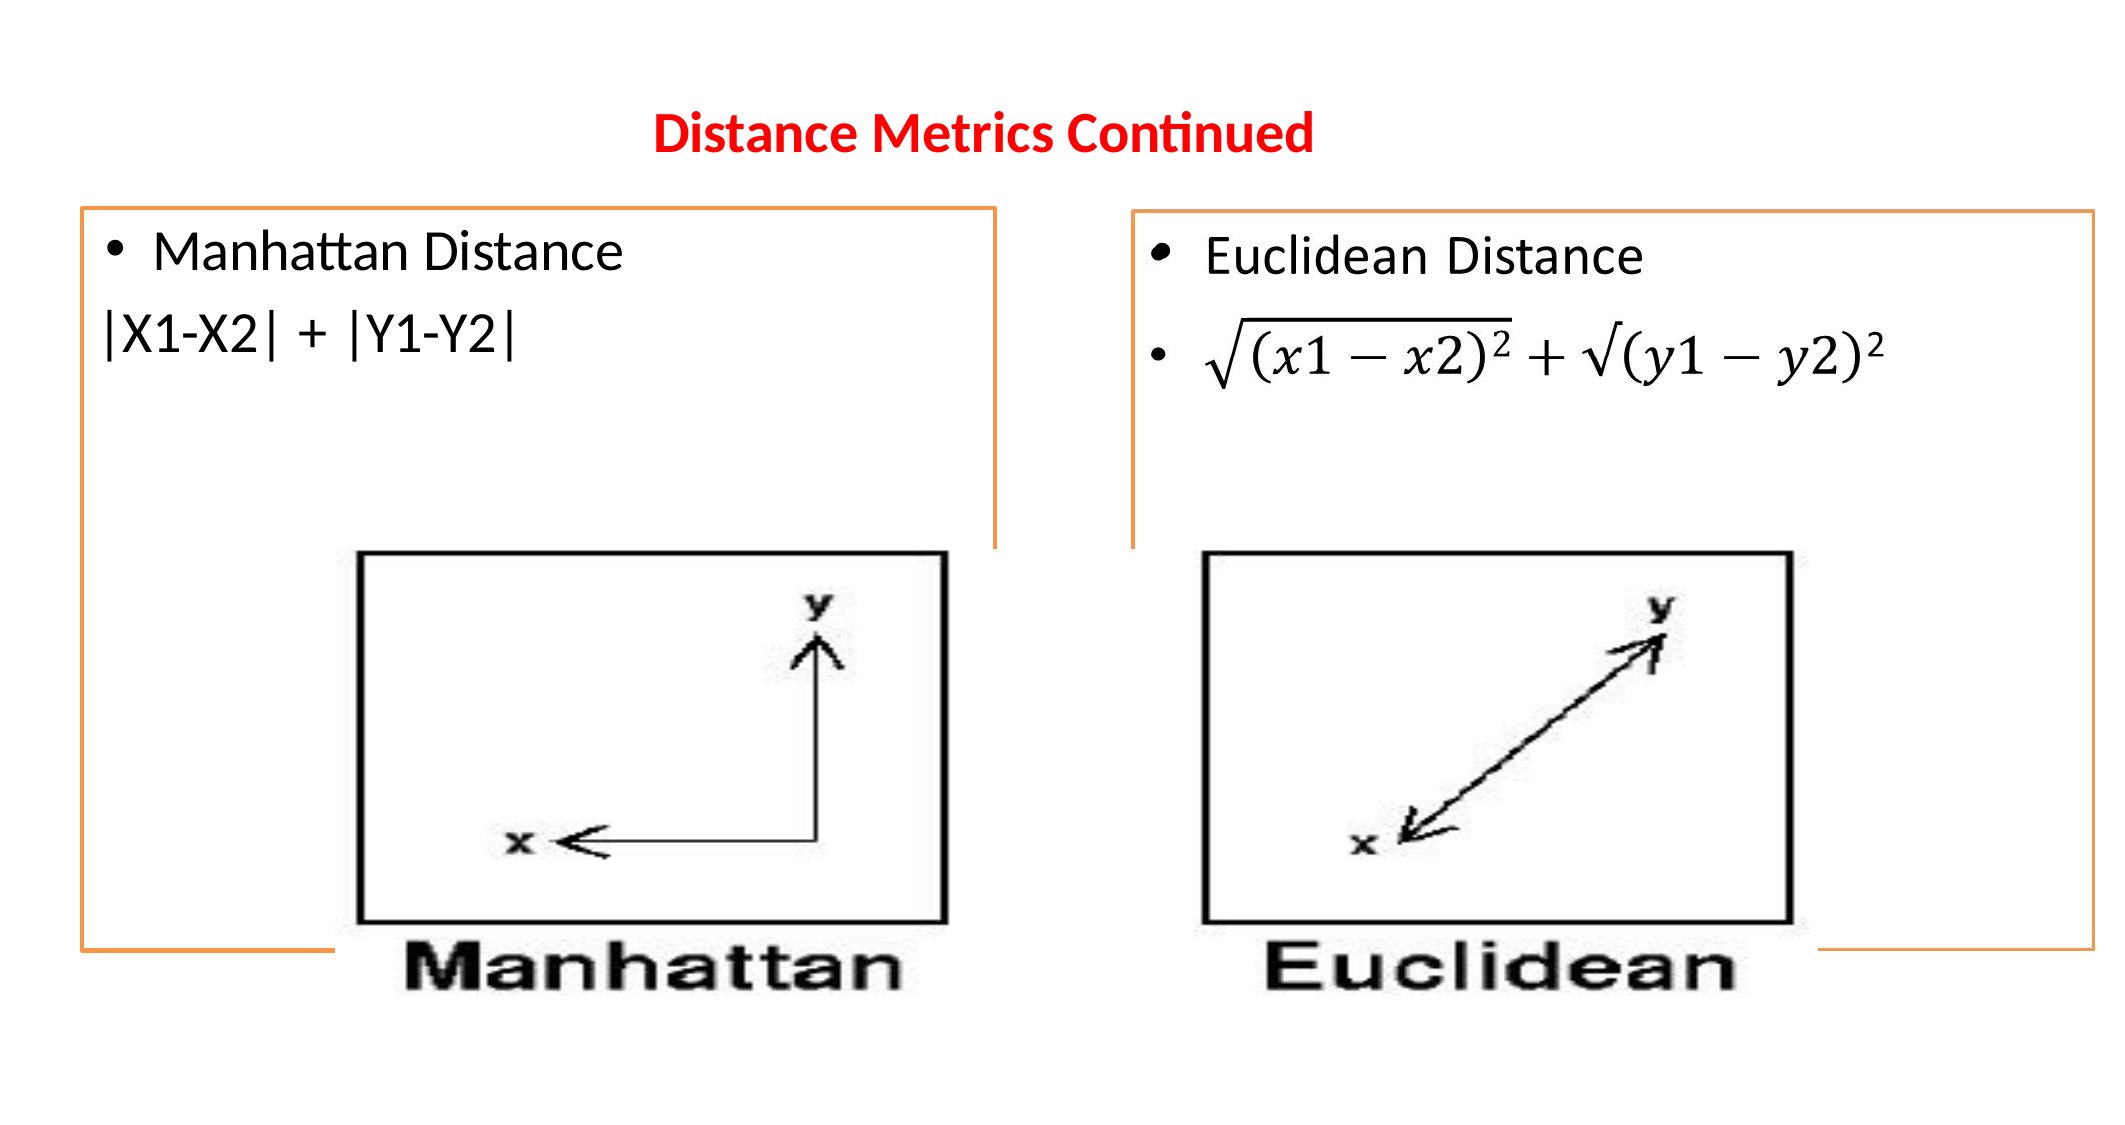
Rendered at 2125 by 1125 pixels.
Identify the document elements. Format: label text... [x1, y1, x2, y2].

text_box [335, 524, 1818, 1013]
text_box Manhattan Distance |X1-X2| + |Y1-Y2| [94, 198, 633, 364]
picture [1129, 207, 2095, 951]
text_box [82, 208, 996, 951]
text_box Distance Metrics Continued [651, 91, 1322, 164]
